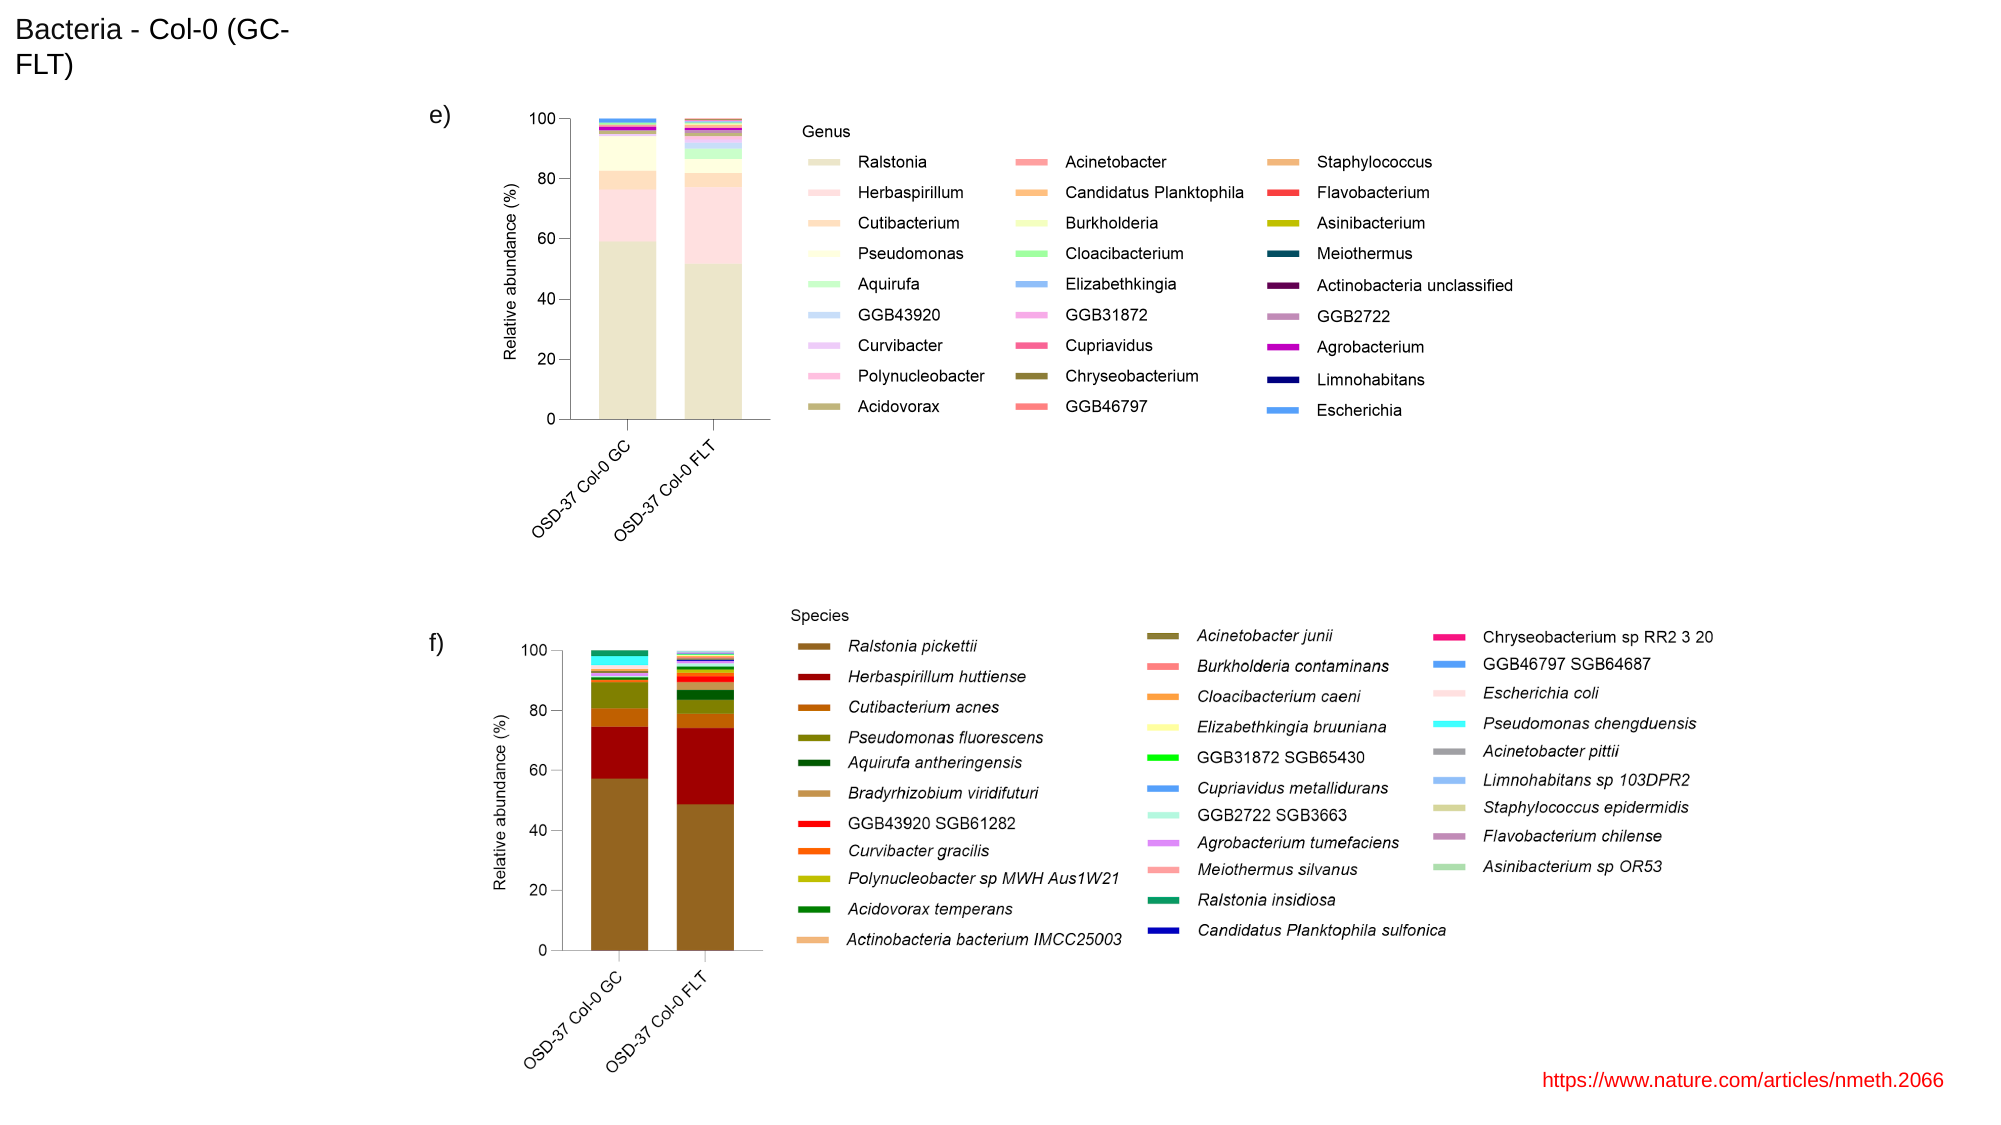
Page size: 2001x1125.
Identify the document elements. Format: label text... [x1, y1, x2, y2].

text_box https://www.nature.com/articles/nmeth.2066 [1527, 1059, 1971, 1100]
text_box Bacteria - Col-0 (GC-FLT) [0, 3, 365, 88]
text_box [413, 27, 1735, 1094]
